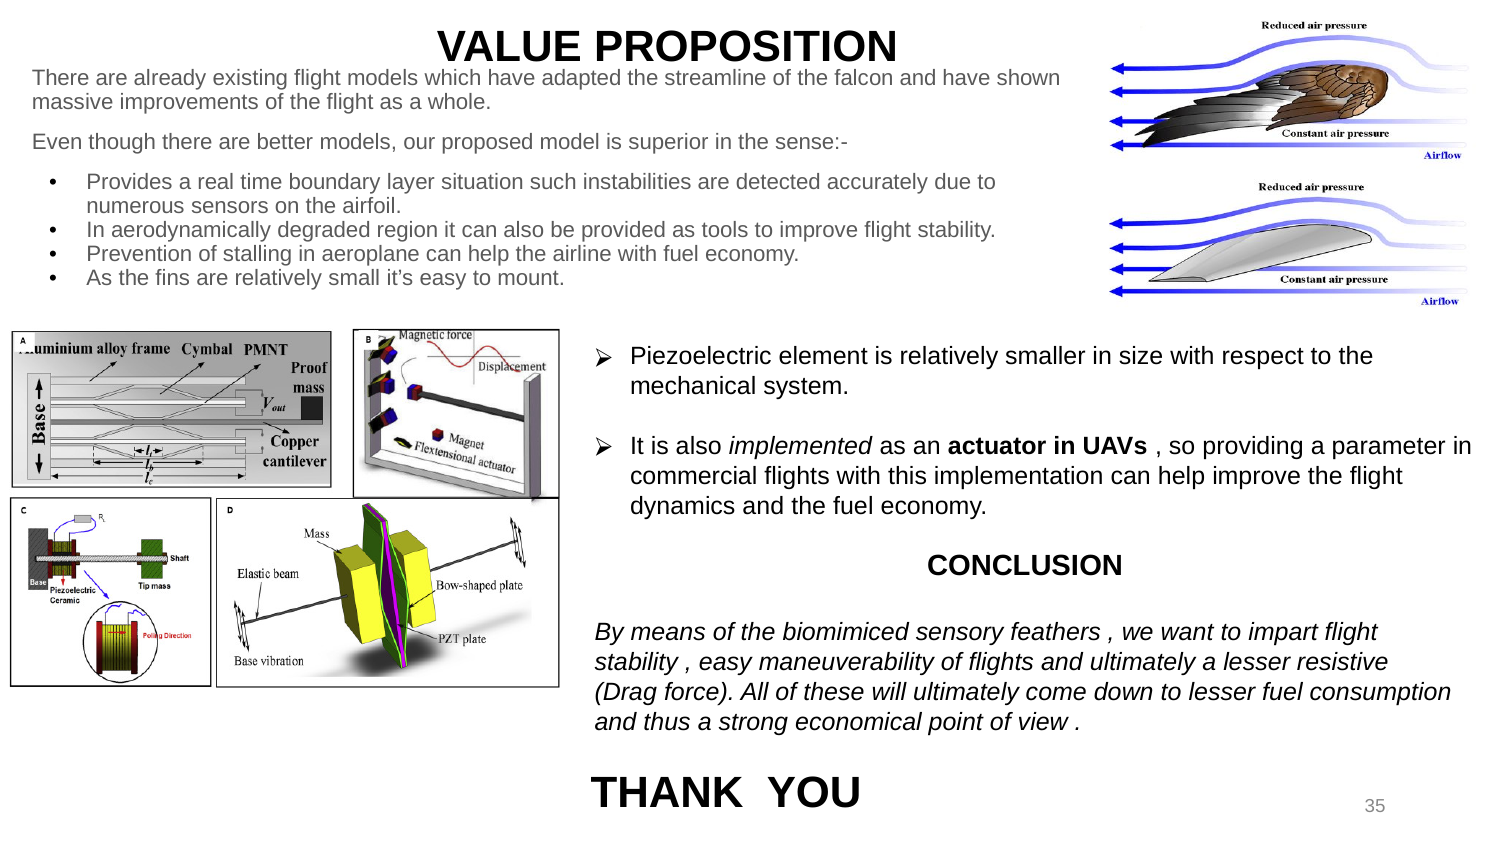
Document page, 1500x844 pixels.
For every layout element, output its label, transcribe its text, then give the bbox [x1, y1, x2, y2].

picture [9, 328, 560, 689]
picture [1108, 9, 1480, 310]
text_box CONCLUSION By means of the biomimiced sensory feathers , we want to impart flight stability , easy maneuverability of flights and ultimately a lesser resistive (Drag force). All of these will ultimately come down to lesser fuel consumption and thus a strong economical point of view . [583, 534, 1467, 747]
title VALUE PROPOSITION [20, 3, 1315, 92]
text_box THANK YOU [284, 752, 1168, 828]
slide_number 35 [1059, 782, 1397, 827]
list There are already existing flight models which have adapted the streamline of the falcon and have shown massive improvements of the flight as a whole. Even though there are better models, our proposed model is superior in the sense:- Provides a real time boundary layer situation such instabilities are detected accurately due to numerous sensors on the airfoil. In aerodynamically degraded region it can also be provided as tools to improve flight stability. Prevention of stalling in aeroplane can help the airline with fuel economy. As the fins are relatively small it’s easy to mount. [20, 60, 1101, 298]
text_box Piezoelectric element is relatively smaller in size with respect to the mechanical system. It is also implemented as an actuator in UAVs , so providing a parameter in commercial flights with this implementation can help improve the flight dynamics and the fuel economy. [583, 328, 1491, 531]
